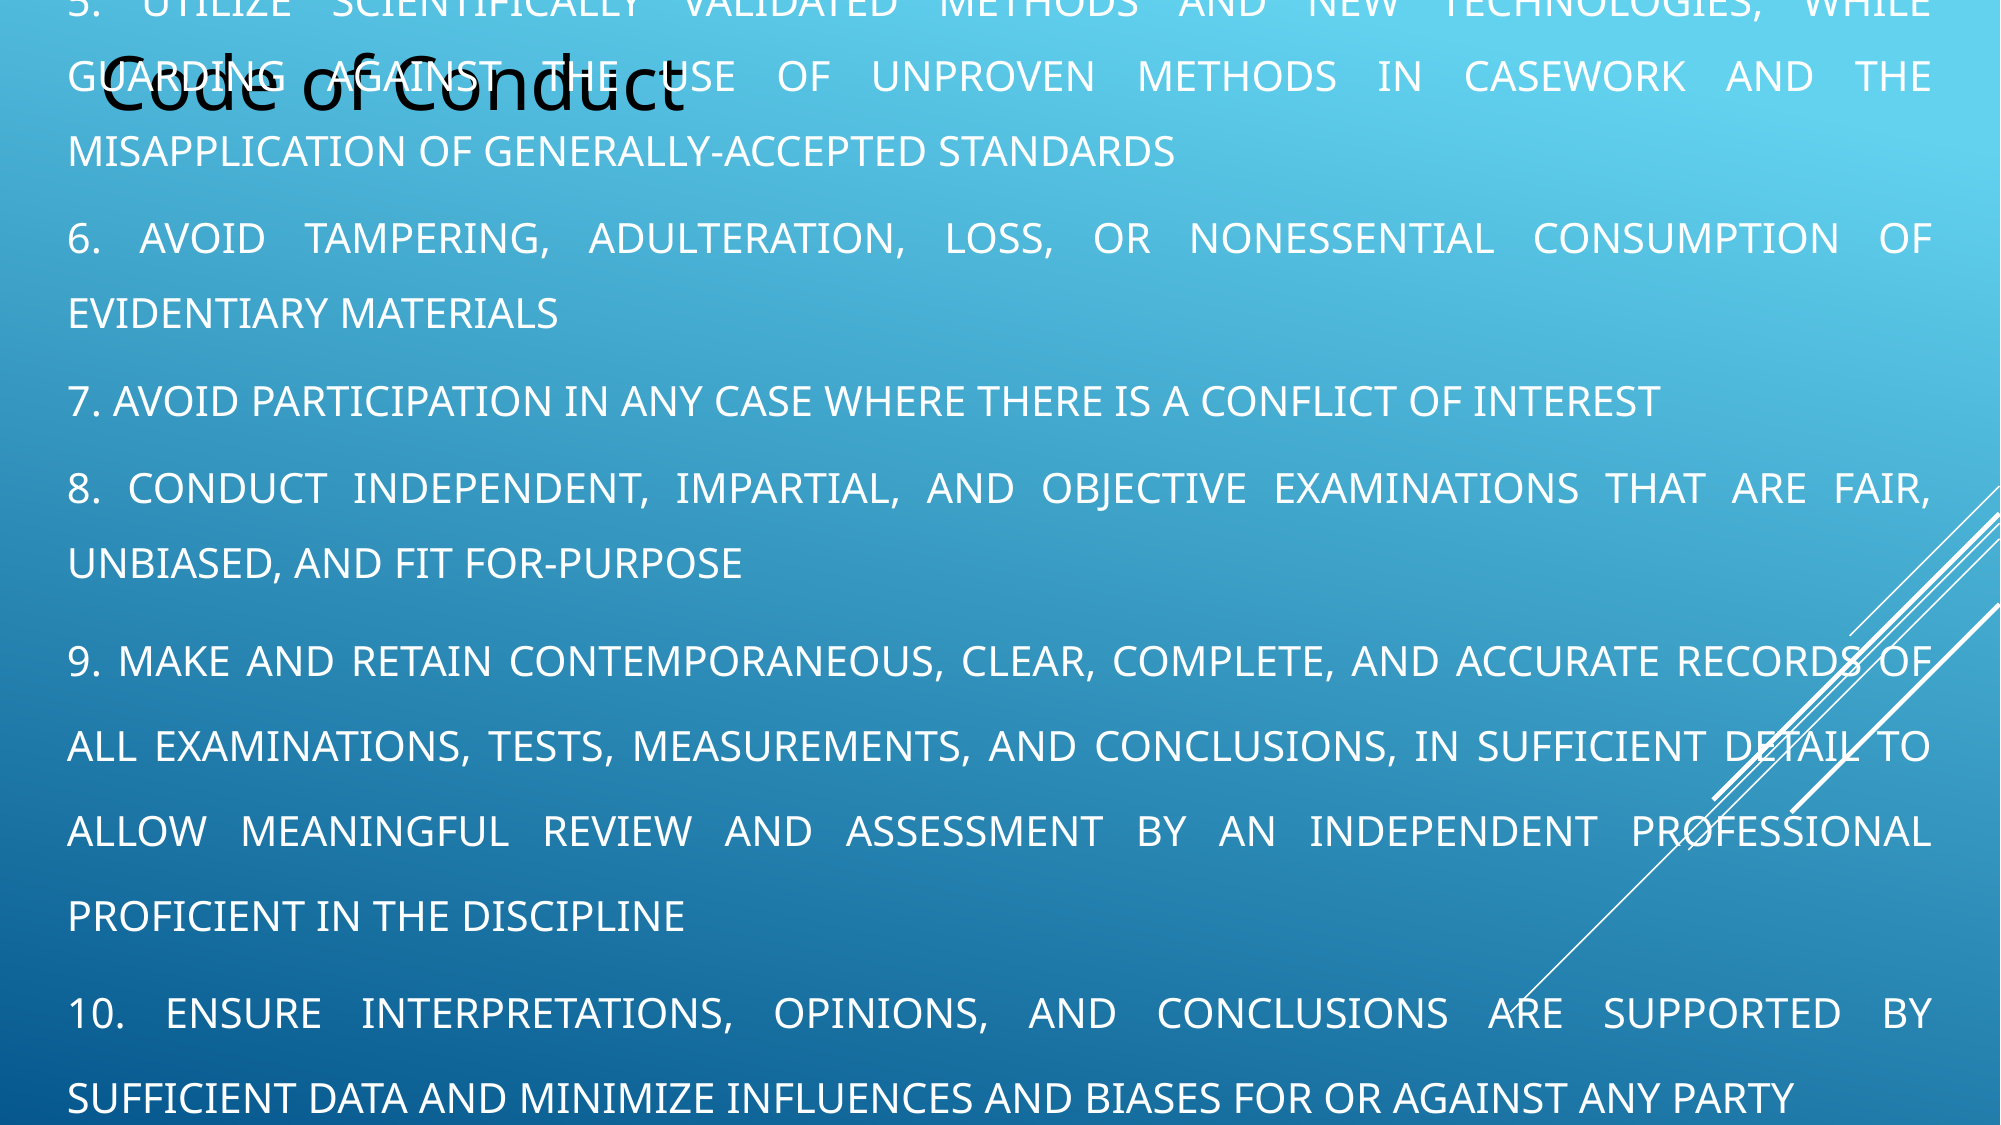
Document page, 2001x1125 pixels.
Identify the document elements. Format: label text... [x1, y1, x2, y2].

list 5. Utilize scientifically validated methods and new technologies, while guarding against the use of unproven methods in casework and the misapplication of generally-accepted standards 6. Avoid tampering, adulteration, loss, or nonessential consumption of evidentiary materials 7. Avoid participation in any case where there is a conflict of interest 8. Conduct independent, impartial, and objective examinations that are fair, unbiased, and fit for-purpose 9. Make and retain contemporaneous, clear, complete, and accurate records of all examinations, tests, measurements, and conclusions, in sufficient detail to allow meaningful review and assessment by an independent professional proficient in the discipline 10. Ensure interpretations, opinions, and conclusions are supported by sufficient data and minimize influences and biases for or against any party 11. Do not render interpretations, opinions, or conclusions that are outside one’s proficiency or expertise [51, 160, 1948, 1094]
title Code of Conduct [84, 0, 1485, 160]
